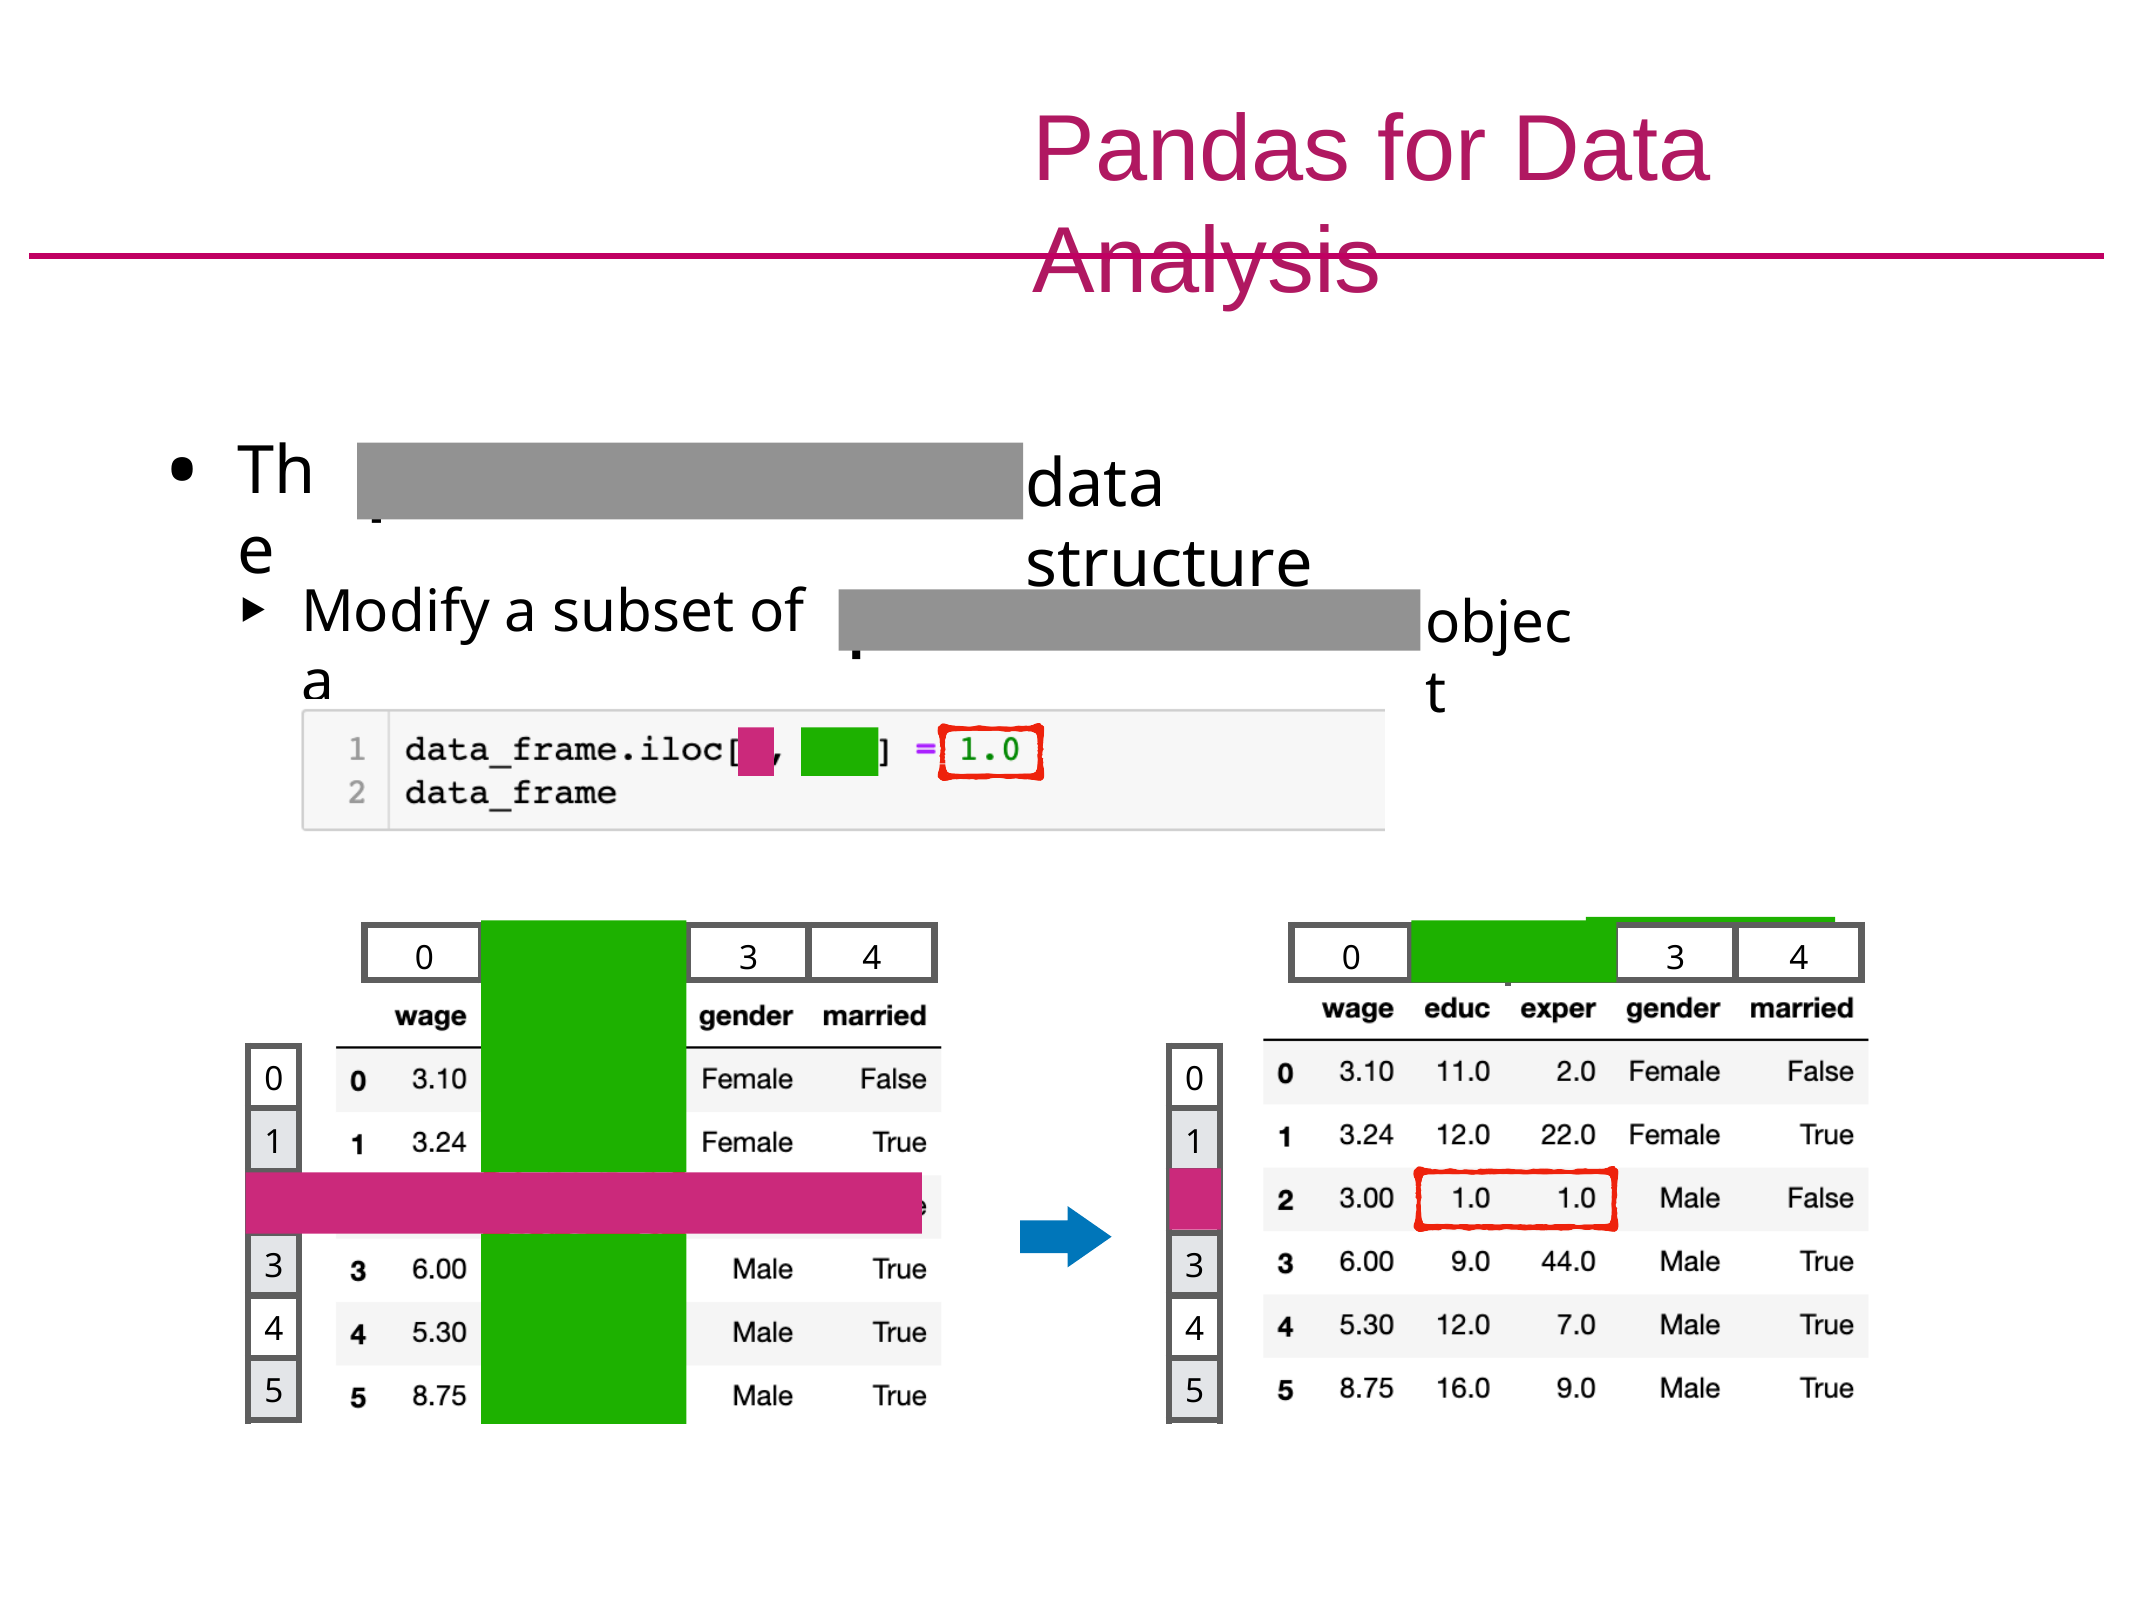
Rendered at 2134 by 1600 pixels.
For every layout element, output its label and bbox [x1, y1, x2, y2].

title [49, 257, 2084, 354]
text_box [357, 439, 1590, 725]
text_box [1247, 916, 1899, 1440]
title [49, 86, 2084, 256]
text_box [1165, 1042, 1224, 1424]
text_box [1020, 1206, 1112, 1268]
text_box [244, 920, 973, 1457]
text_box [162, 427, 1385, 849]
